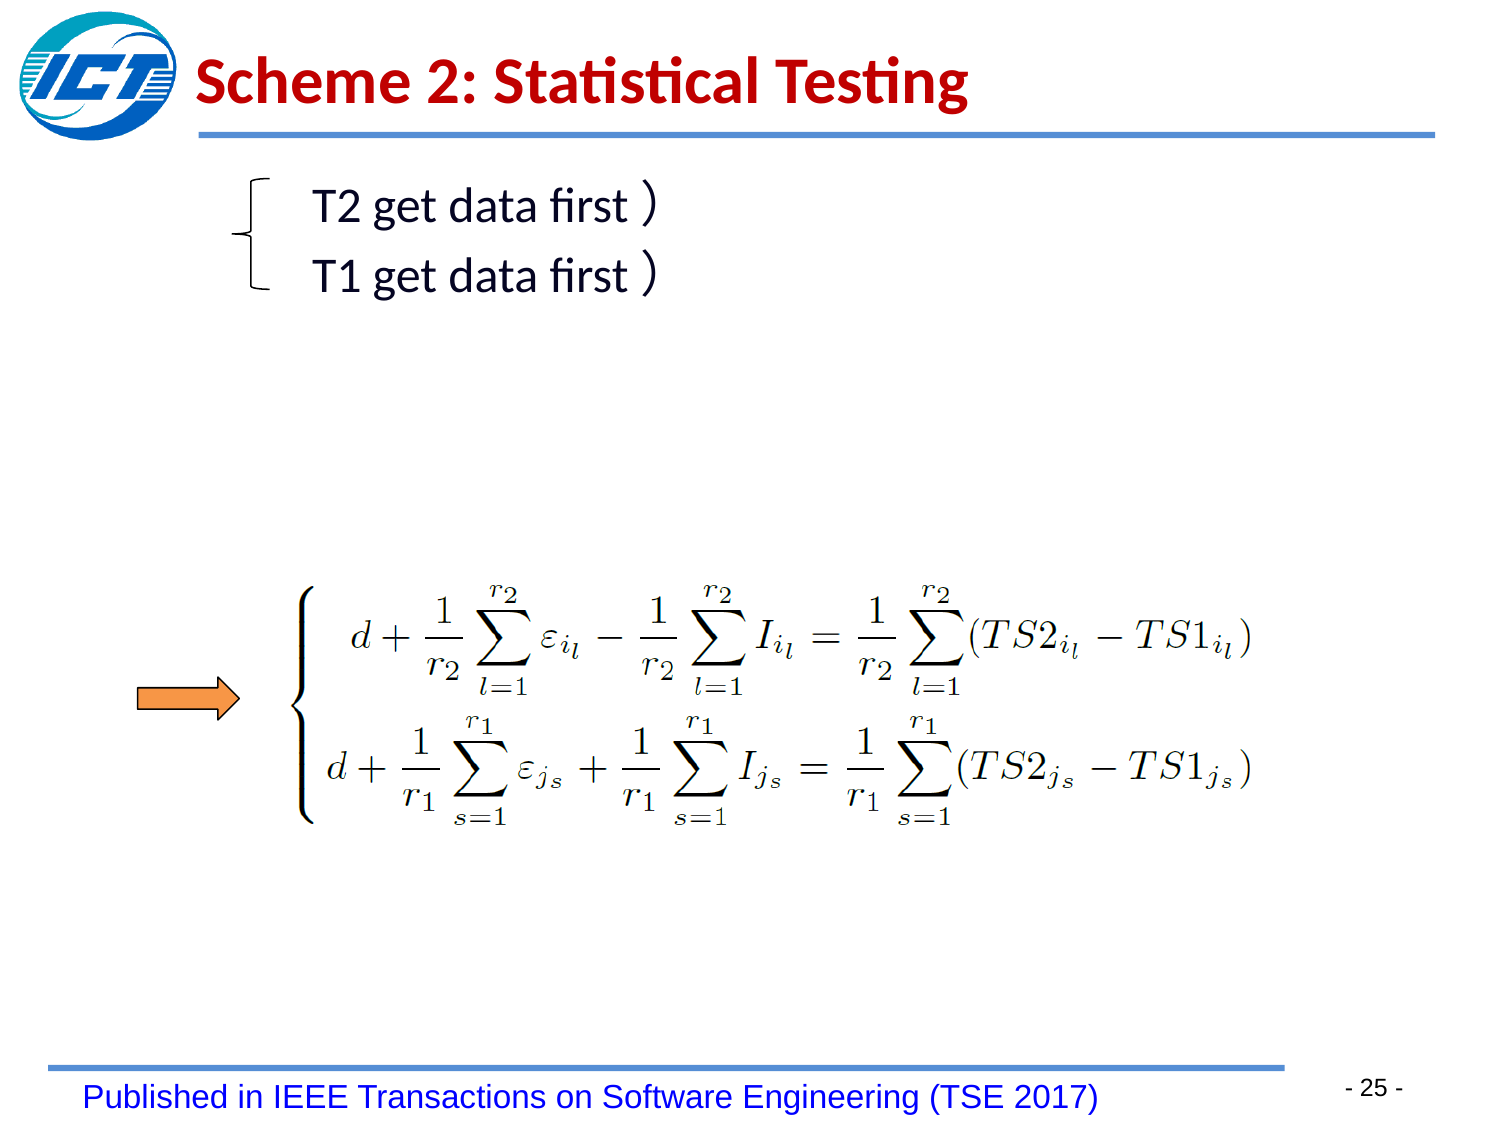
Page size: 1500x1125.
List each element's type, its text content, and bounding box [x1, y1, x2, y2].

text_box [232, 178, 270, 290]
picture [16, 5, 181, 146]
title Scheme 2: Statistical Testing [180, 20, 1500, 126]
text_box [137, 555, 1276, 842]
